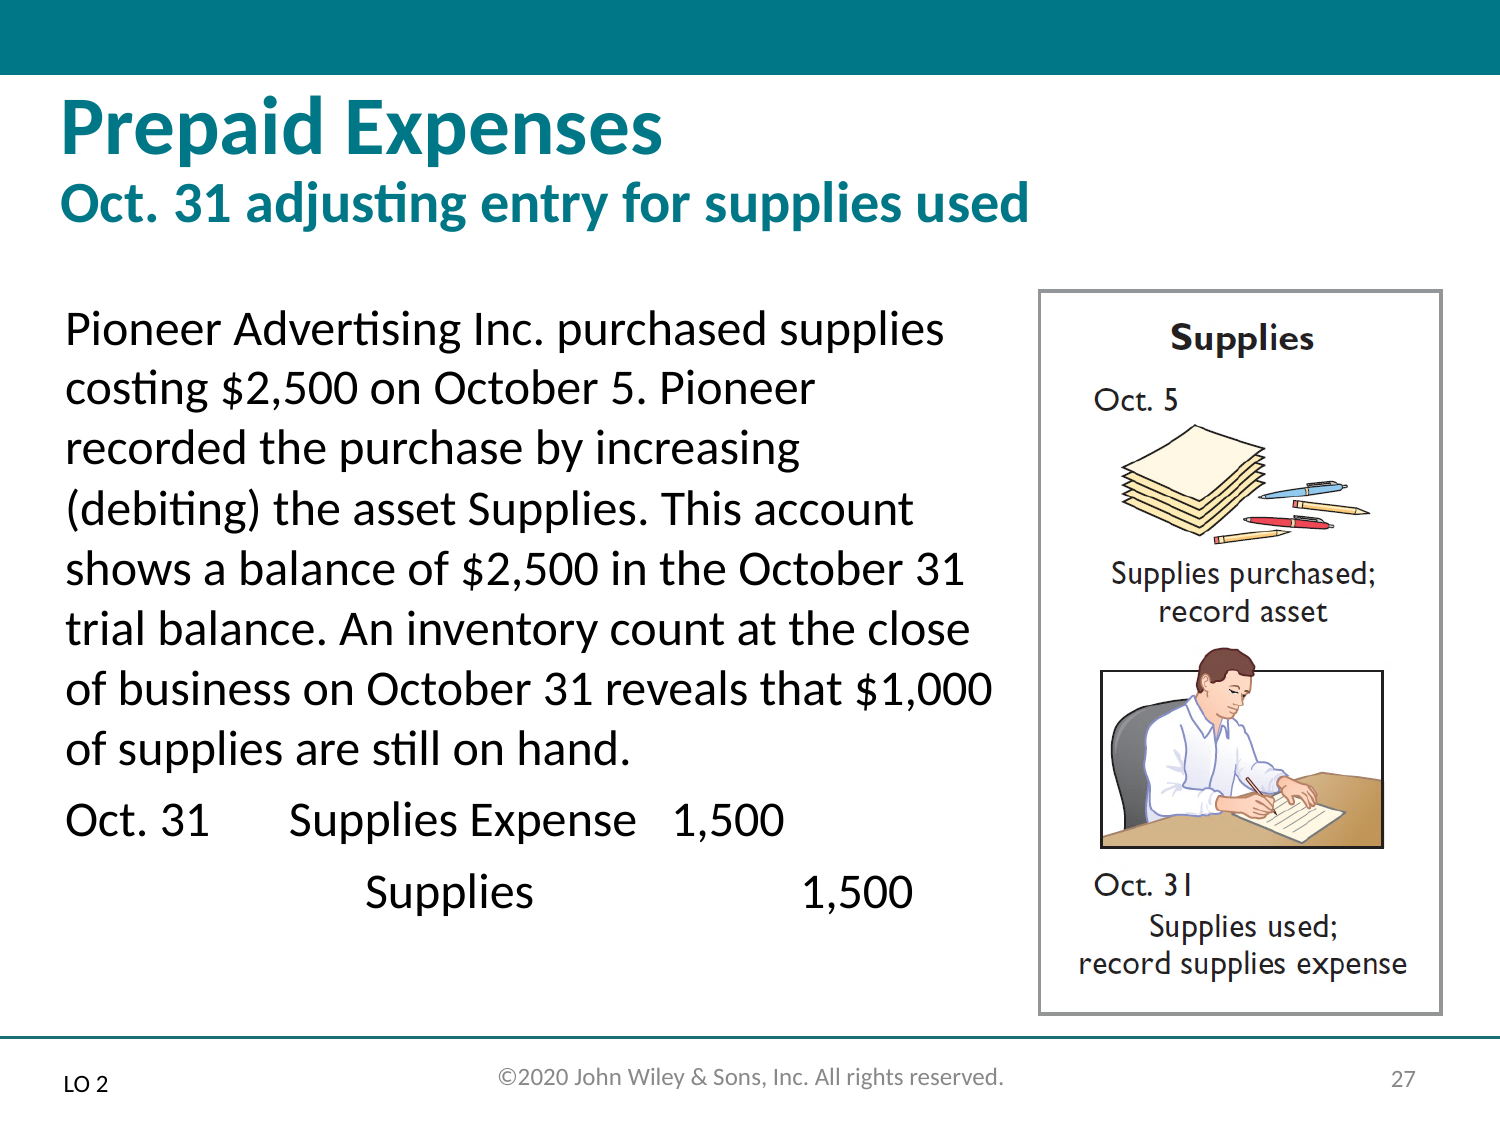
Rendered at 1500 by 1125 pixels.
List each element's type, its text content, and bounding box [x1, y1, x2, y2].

list LO 2 [48, 1063, 149, 1114]
picture [1033, 287, 1446, 1020]
title Prepaid Expenses Oct. 31 adjusting entry for supplies used [45, 75, 1447, 235]
list Pioneer Advertising Inc. purchased supplies costing $2,500 on October 5. Pioneer recorded the purchase by increasing (debiting) the asset Supplies. This account shows a balance of $2,500 in the October 31 trial balance. An inventory count at the close of business on October 31 reveals that $1,000 of supplies are still on hand. Oct. 31 Supplies Expense 1,500 Supplies 1,500 [50, 287, 1020, 989]
